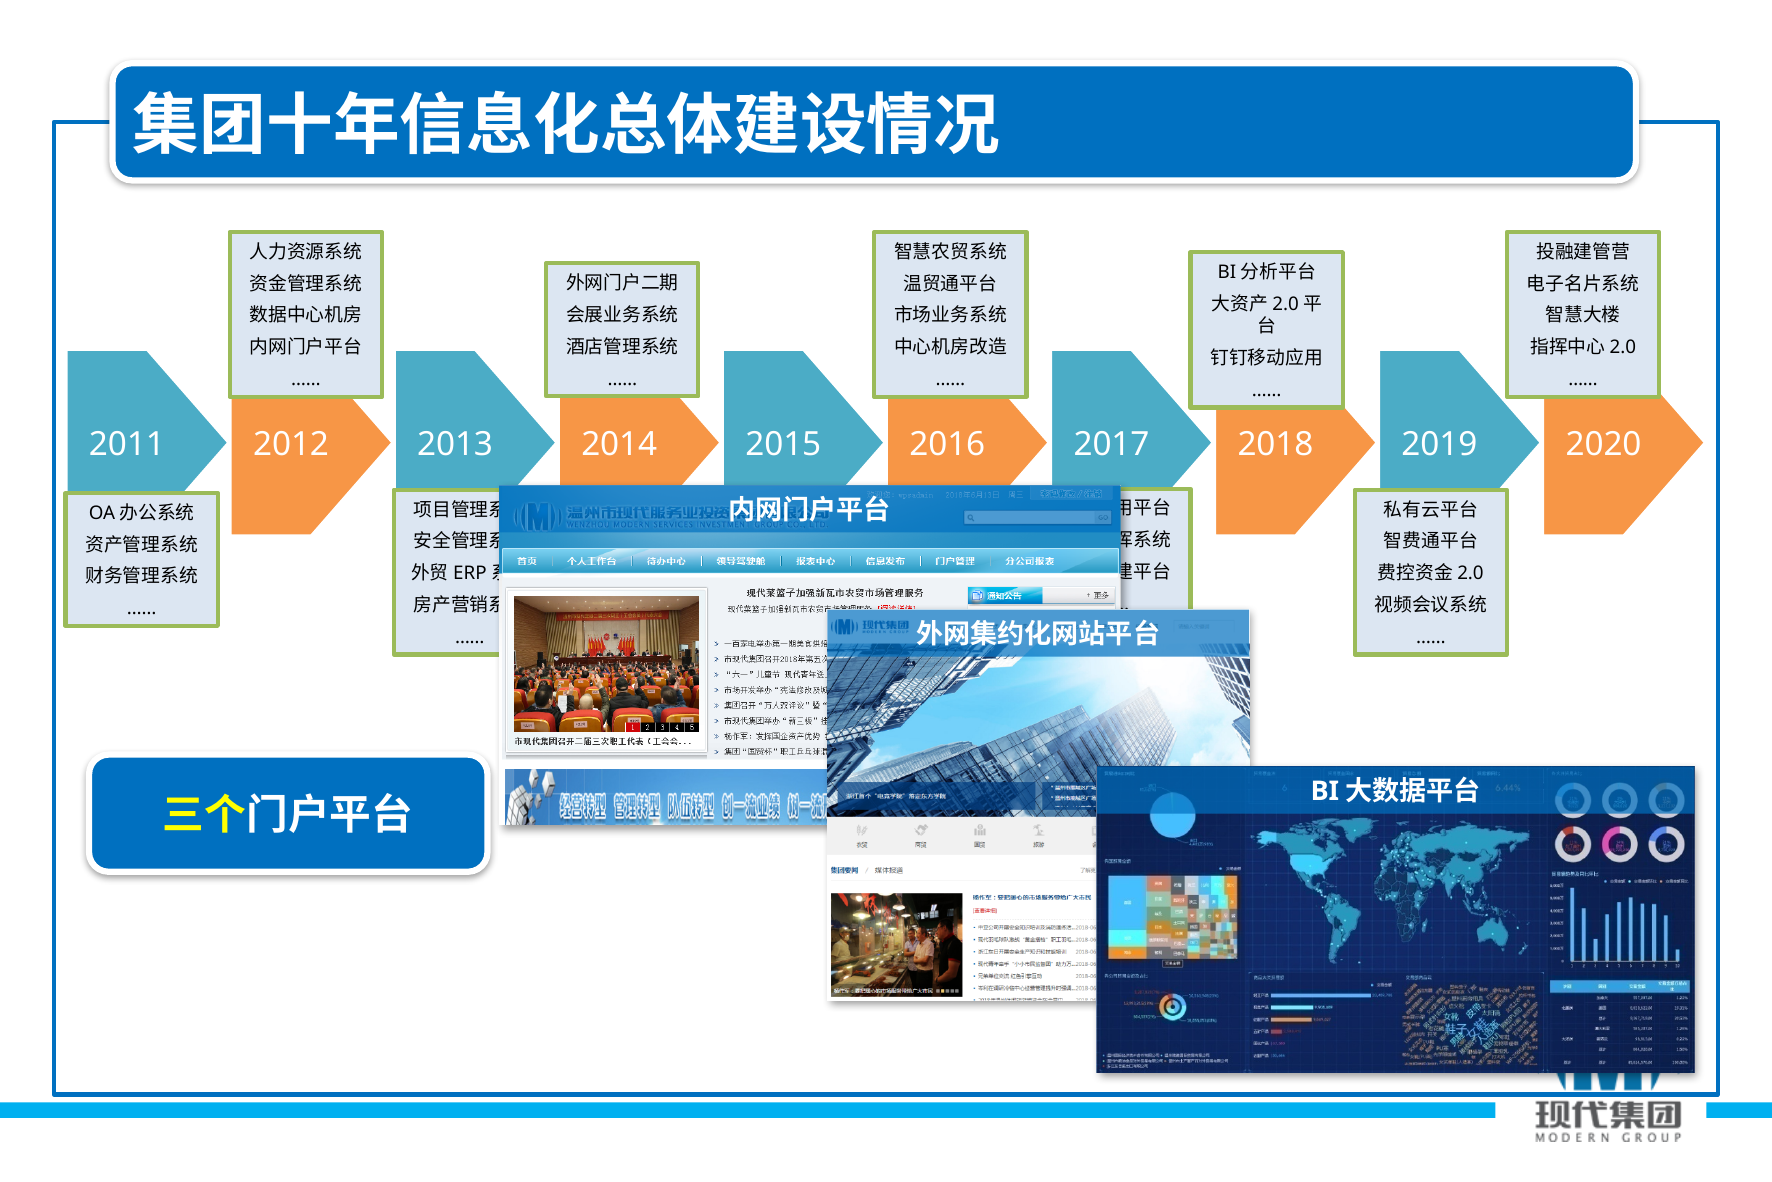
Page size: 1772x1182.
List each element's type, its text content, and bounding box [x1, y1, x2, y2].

text_box 三个门户平台 [85, 751, 491, 875]
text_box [65, 348, 1707, 537]
picture [498, 484, 1695, 1142]
text_box 集团十年信息化总体建设情况 [109, 60, 1640, 184]
text_box [1706, 1102, 1772, 1118]
text_box [52, 120, 1720, 1097]
text_box [0, 1102, 1496, 1118]
